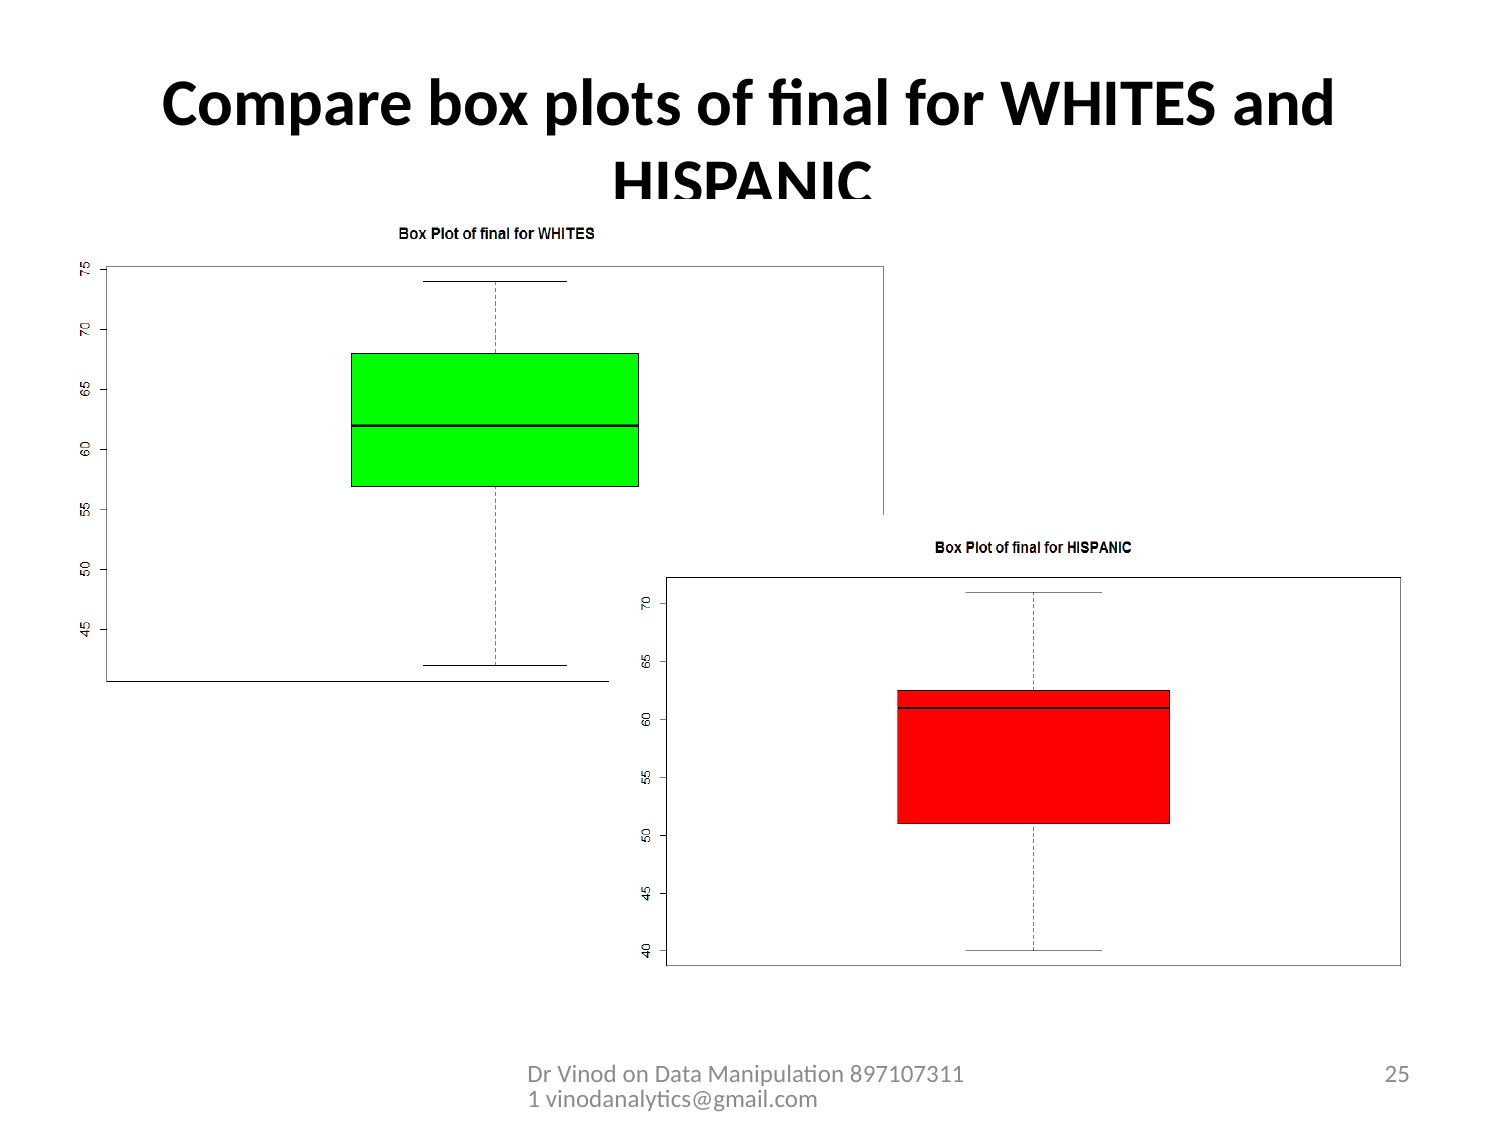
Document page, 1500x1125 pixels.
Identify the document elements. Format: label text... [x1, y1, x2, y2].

picture [46, 198, 1430, 1044]
footer Dr Vinod on Data Manipulation 8971073111 vinodanalytics@gmail.com [512, 1042, 988, 1103]
slide_number 25 [1074, 1051, 1425, 1103]
title Compare box plots of final for WHITES and HISPANIC [75, 45, 1425, 233]
